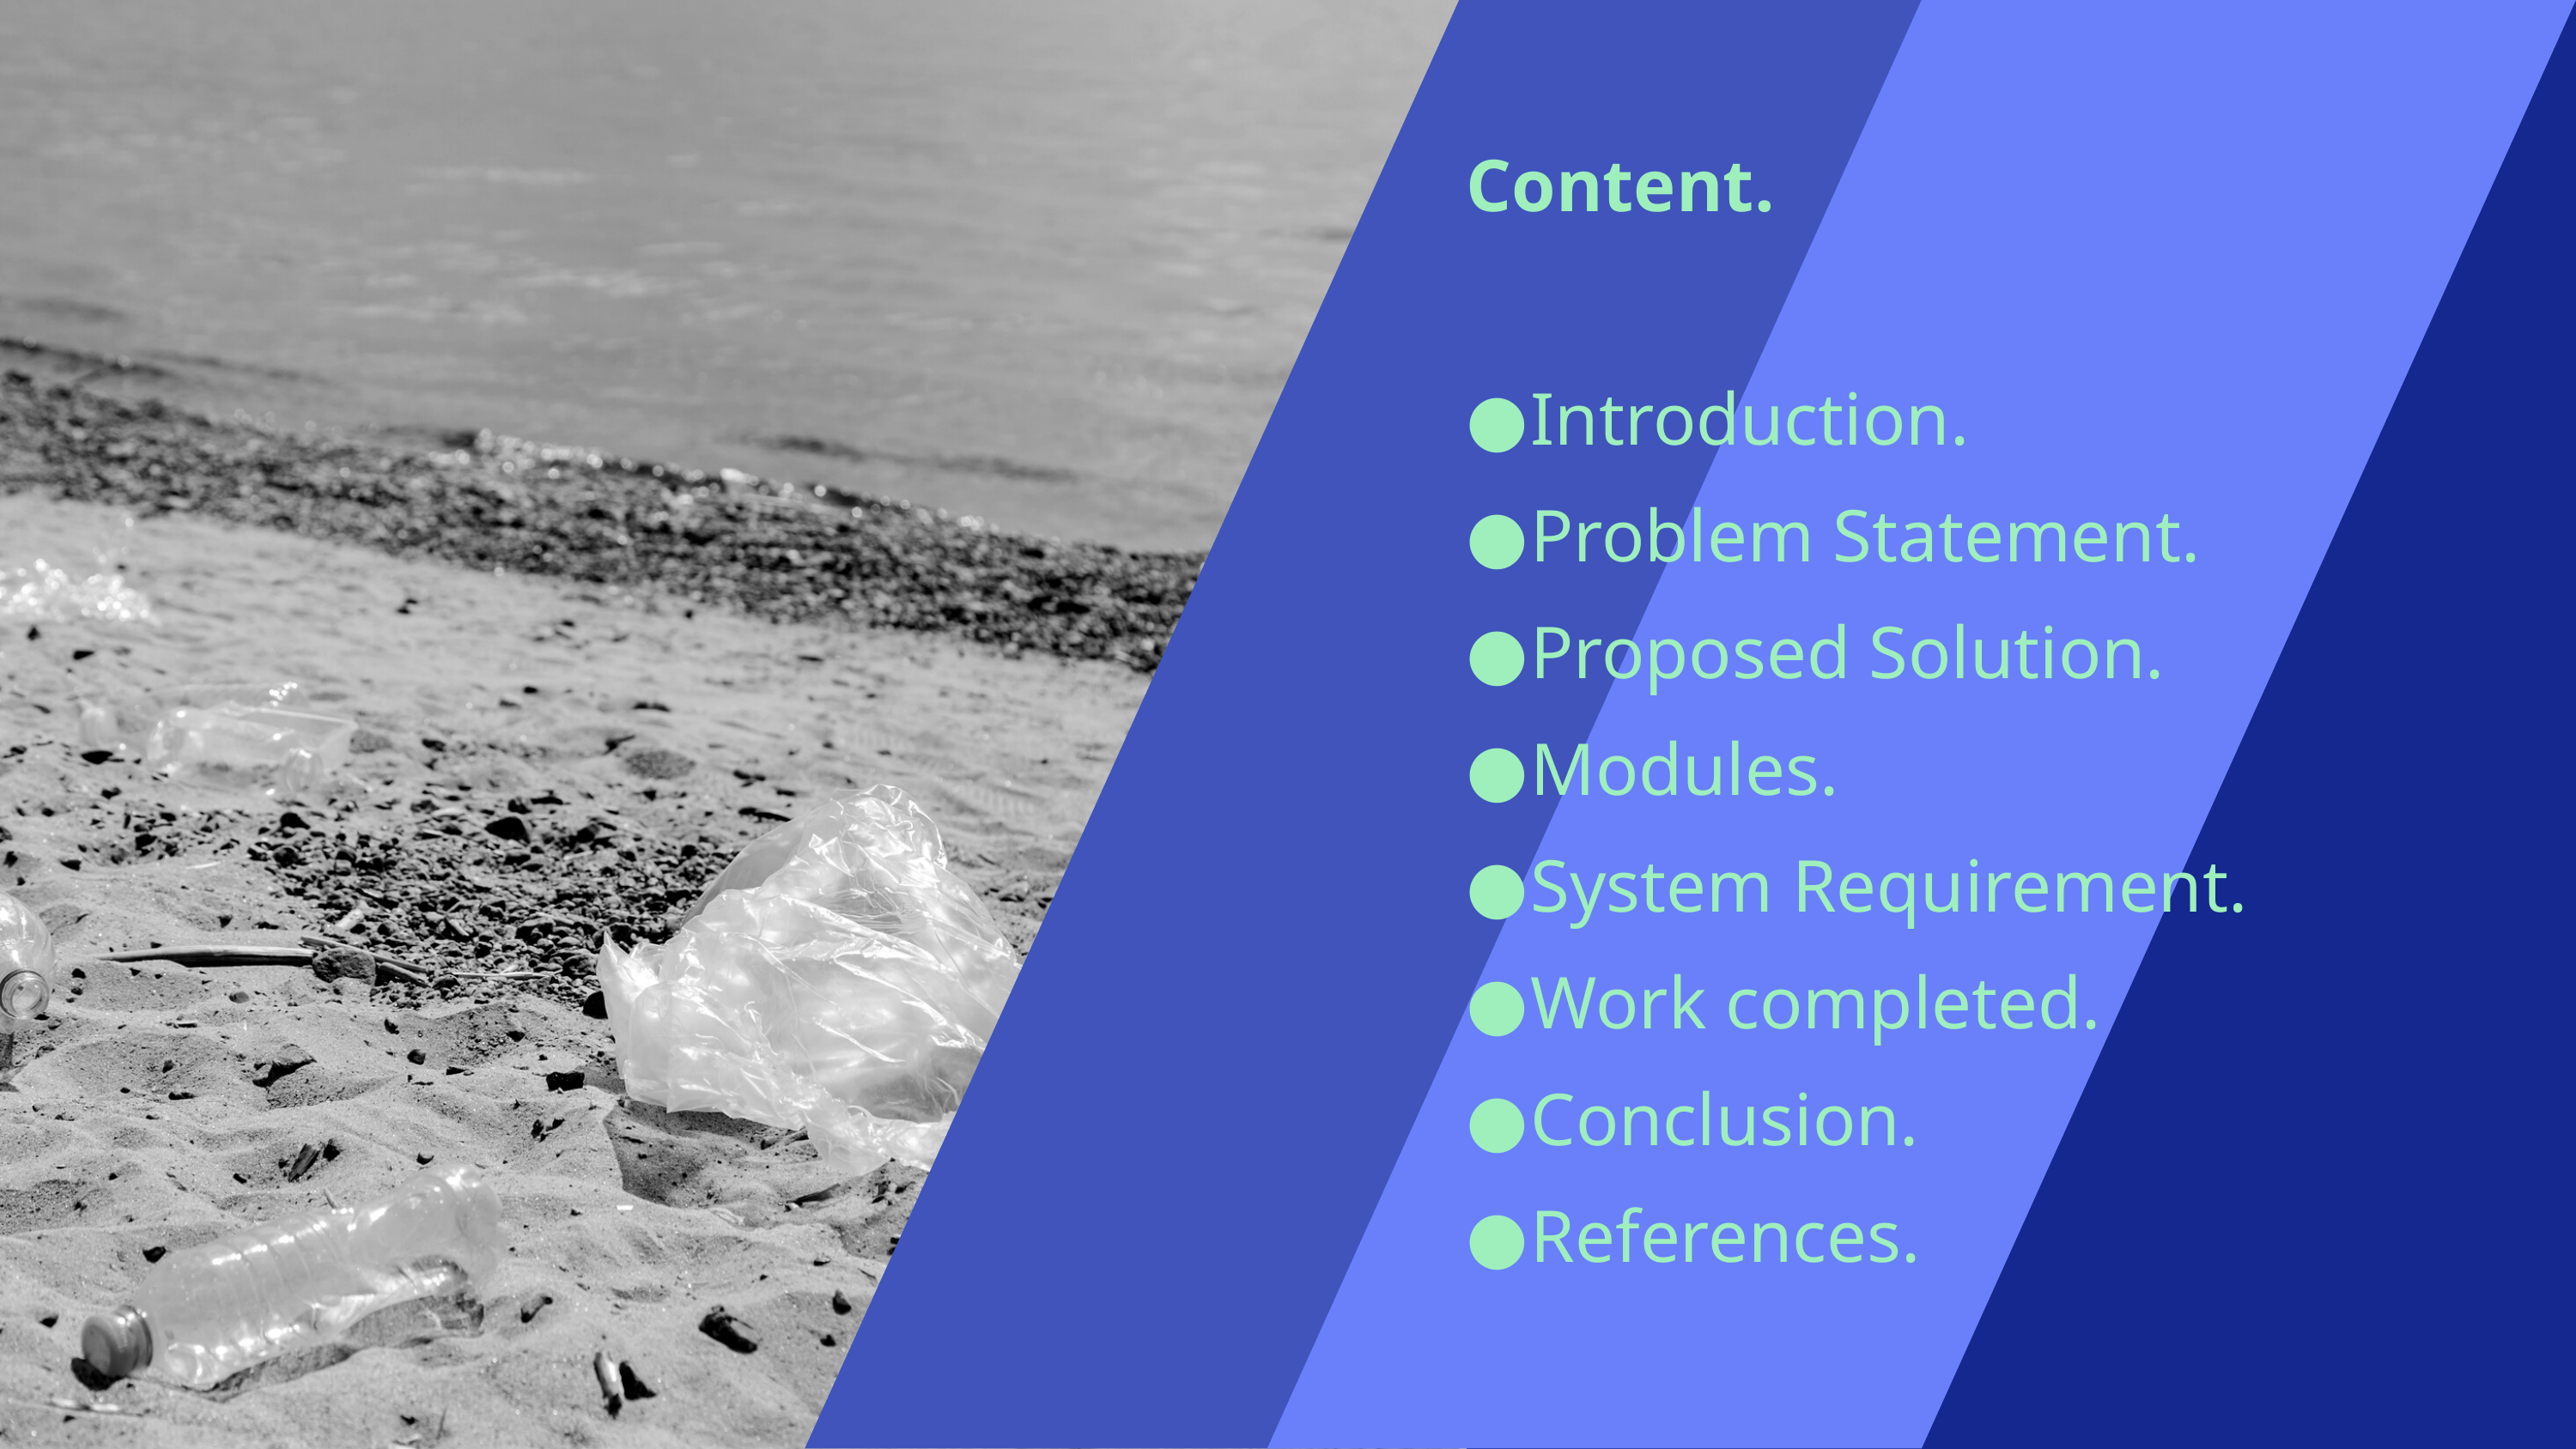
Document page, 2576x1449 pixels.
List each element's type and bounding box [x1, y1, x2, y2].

text_box [804, 0, 1261, 1449]
picture [0, 0, 804, 1449]
text_box [1267, 0, 2576, 1449]
